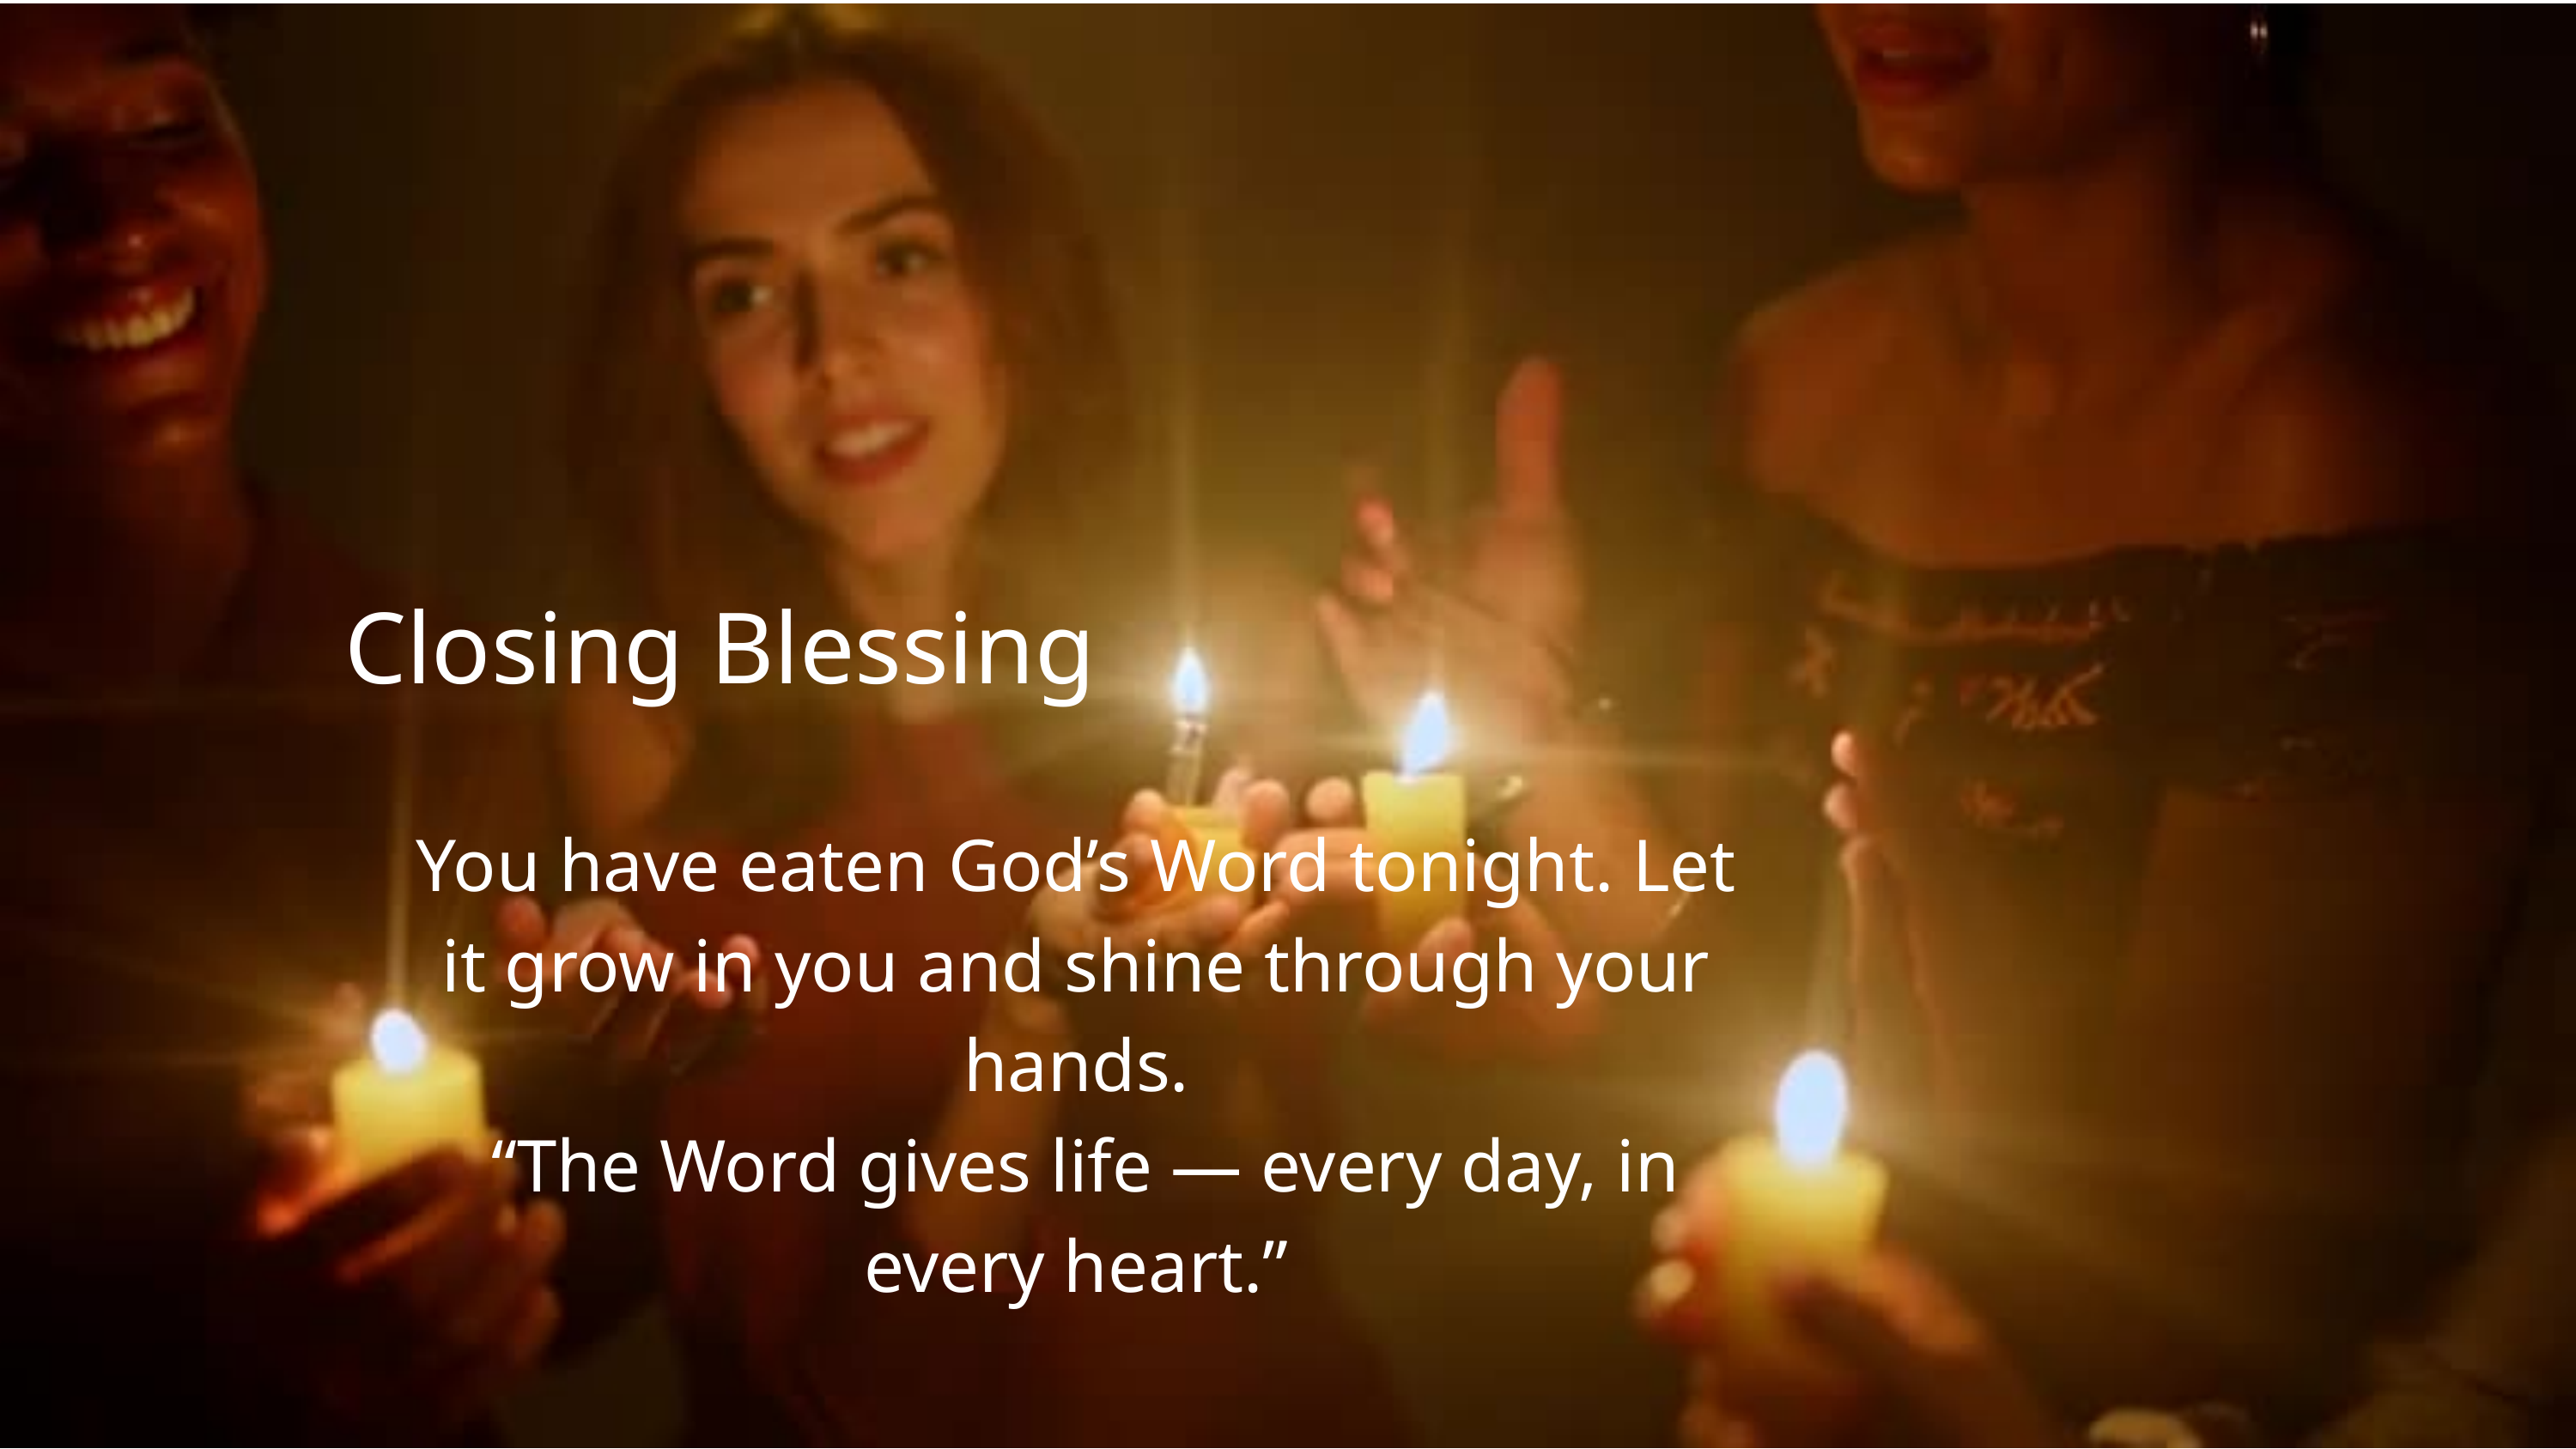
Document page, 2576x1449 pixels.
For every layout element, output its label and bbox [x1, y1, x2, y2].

text_box [0, 3, 2576, 1449]
